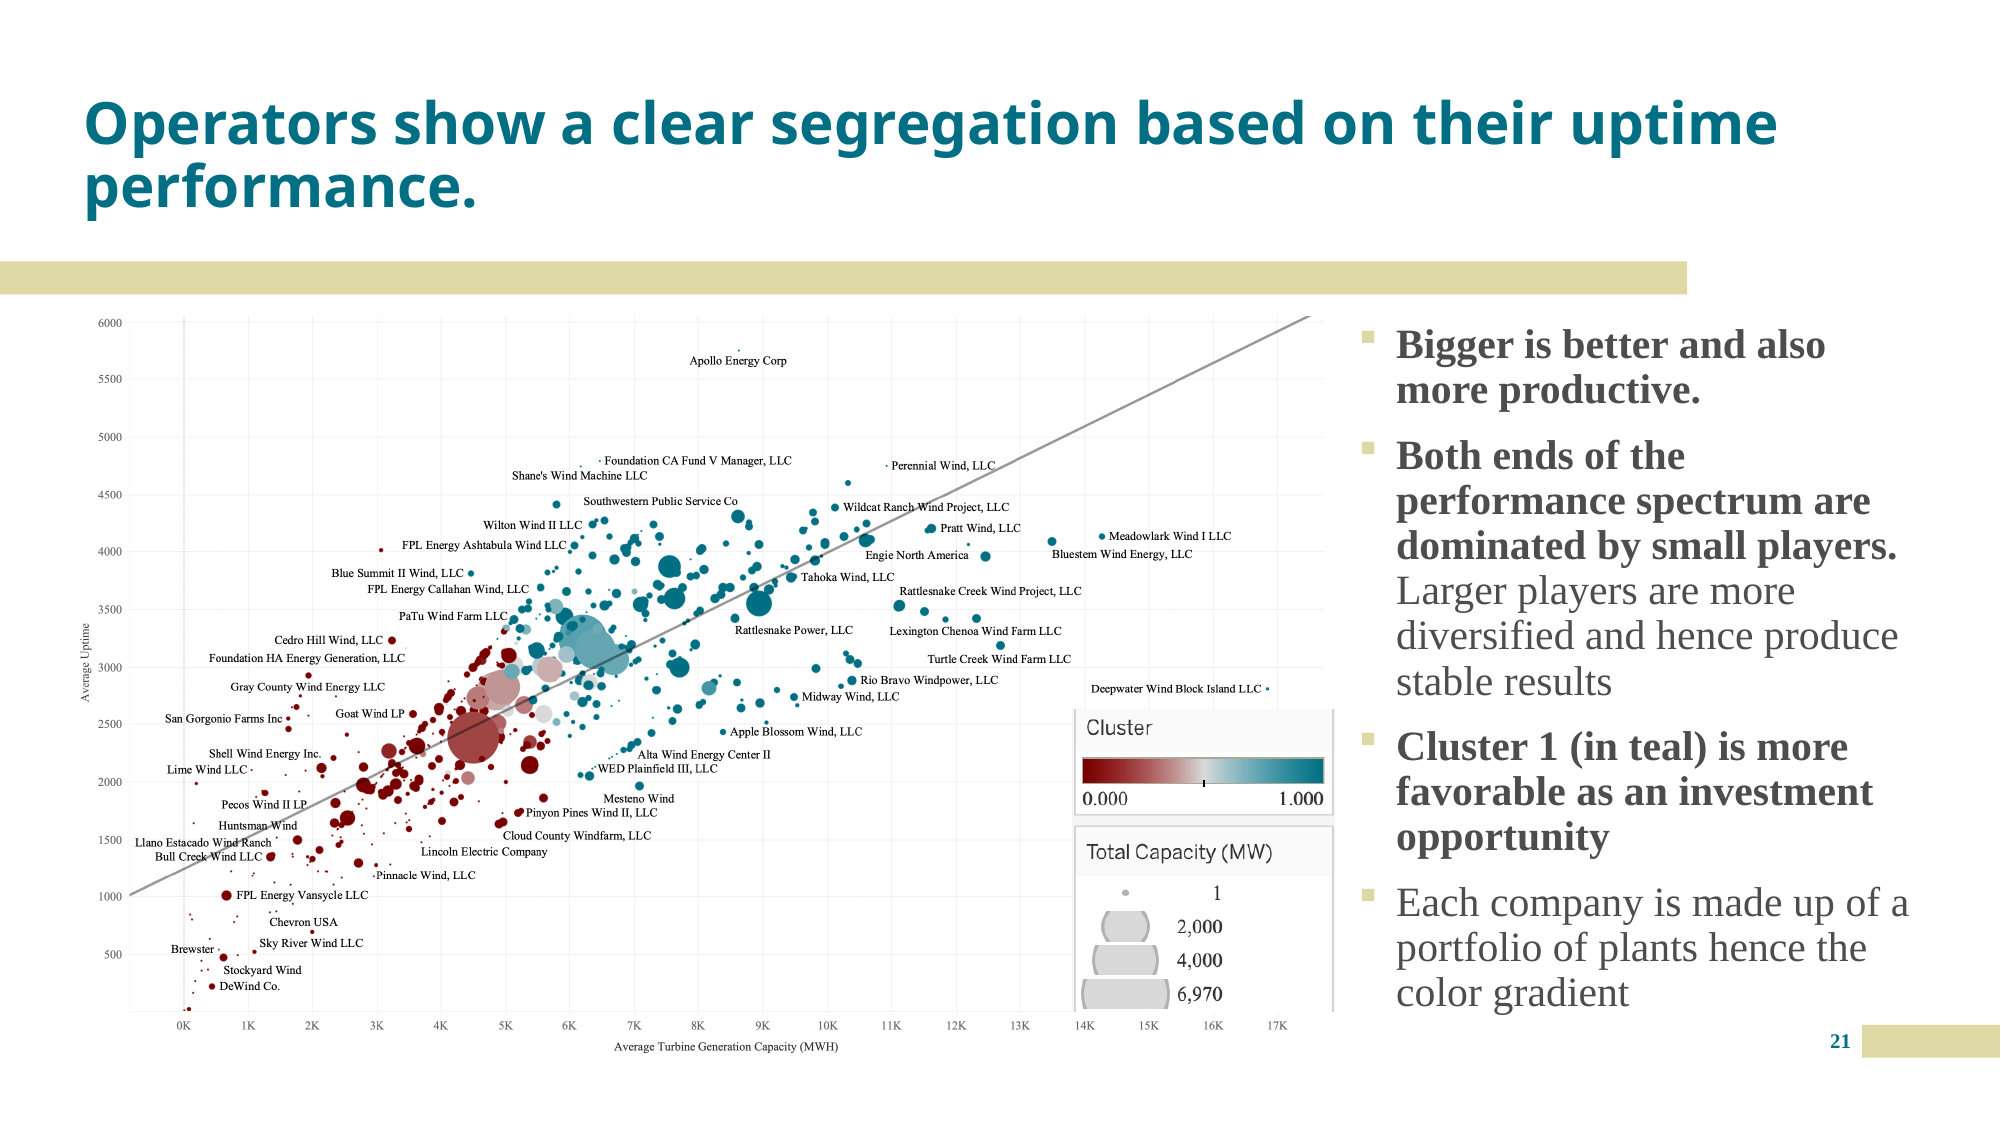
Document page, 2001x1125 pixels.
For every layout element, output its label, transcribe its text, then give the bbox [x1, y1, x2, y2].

picture [59, 309, 1335, 1065]
slide_number 21 [1818, 1028, 1863, 1065]
title Operators show a clear segregation based on their uptime performance. [68, 59, 1932, 255]
list Bigger is better and also more productive. Both ends of the performance spectrum are dominated by small players. Larger players are more diversified and hence produce stable results Cluster 1 (in teal) is more favorable as an investment opportunity Each company is made up of a portfolio of plants hence the color gradient [1343, 315, 1932, 1028]
